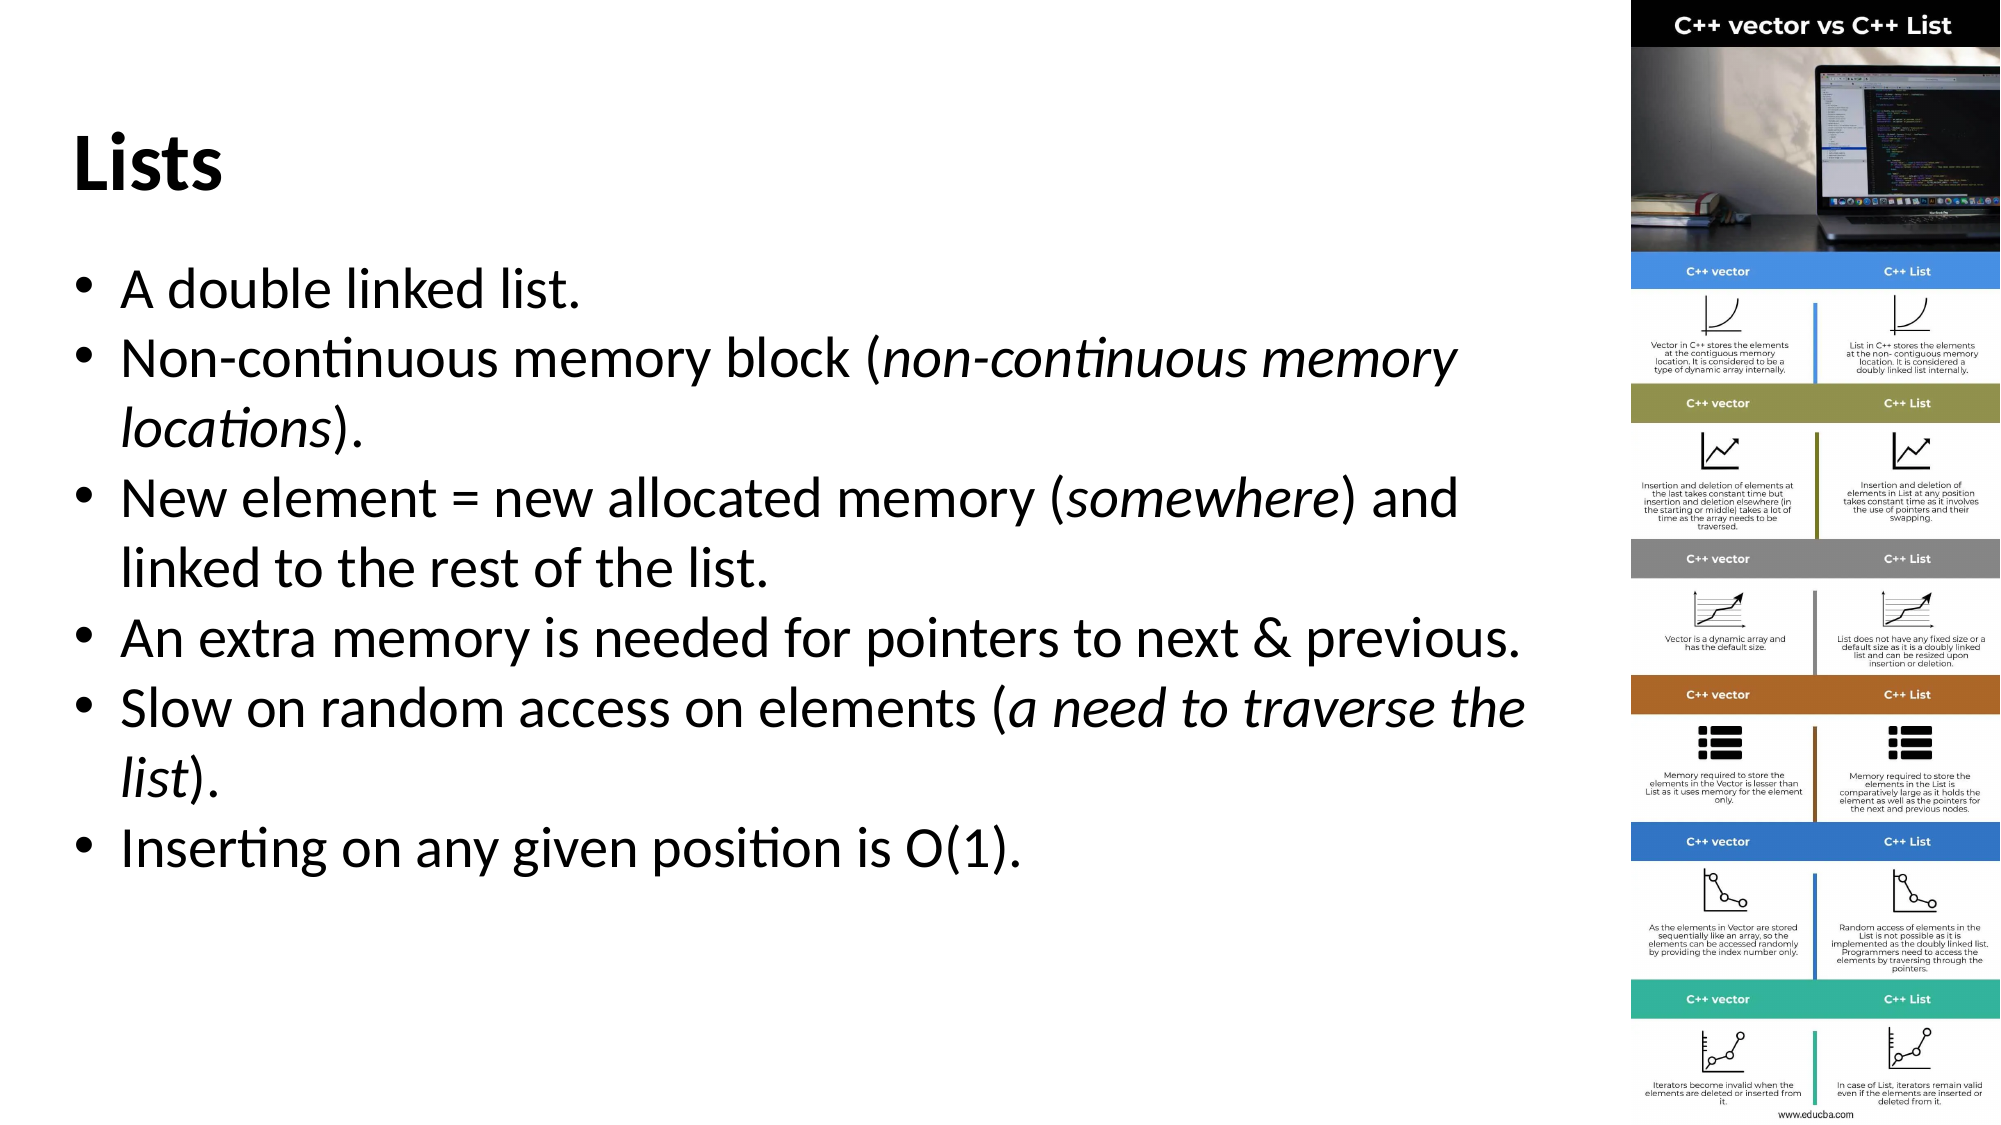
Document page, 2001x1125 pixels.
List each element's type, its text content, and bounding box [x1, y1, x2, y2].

text_box Lists [0, 0, 1631, 215]
text_box A double linked list. Non-continuous memory block (non-continuous memory locations). New element = new allocated memory (somewhere) and linked to the rest of the list. An extra memory is needed for pointers to next & previous. Slow on random access on elements (a need to traverse the list). Inserting on any given position is O(1). [0, 242, 1544, 887]
picture [1631, 0, 2000, 1125]
